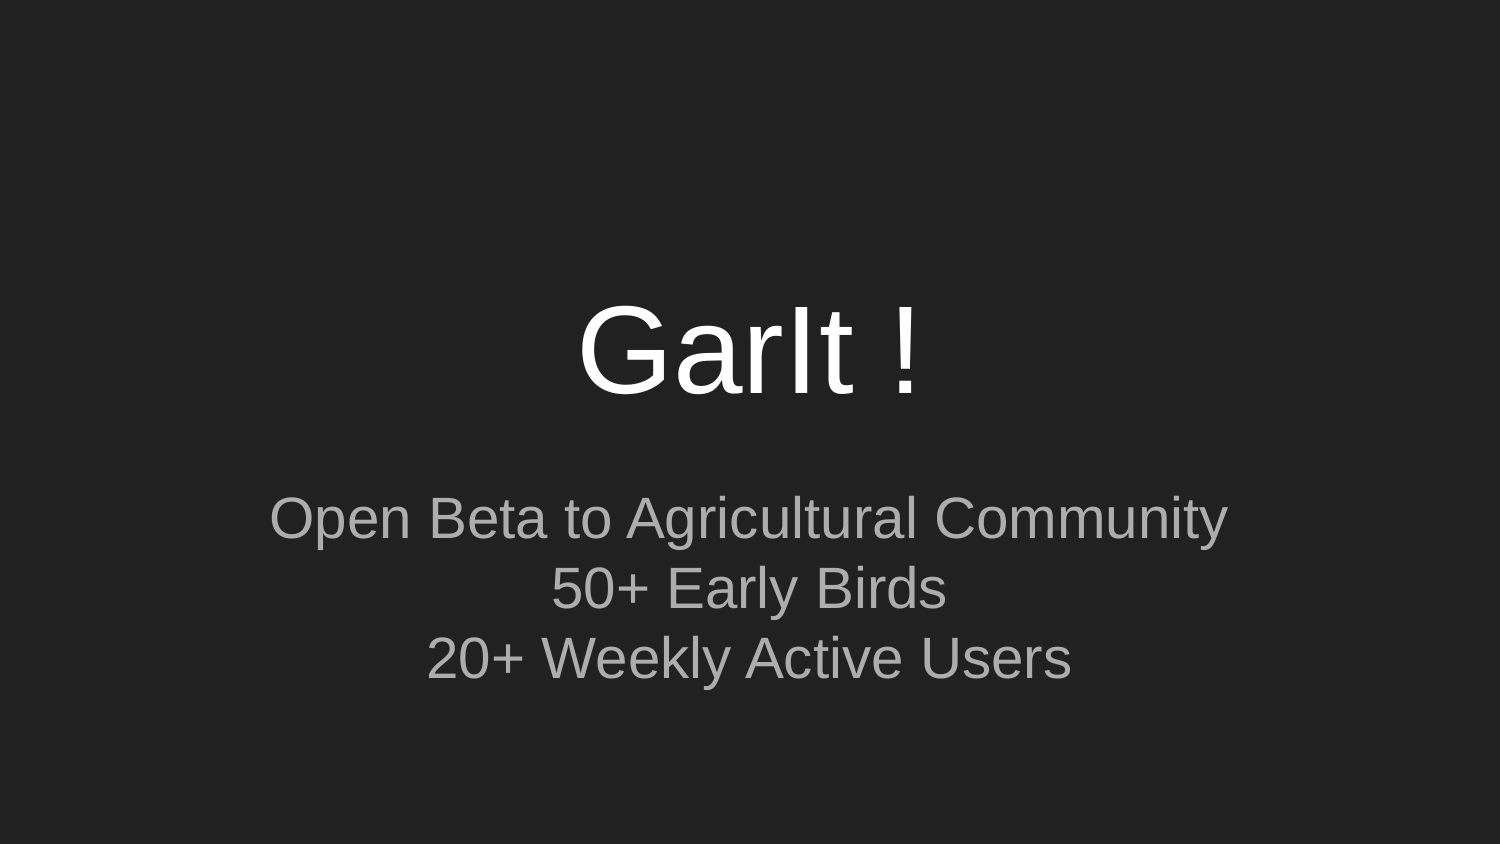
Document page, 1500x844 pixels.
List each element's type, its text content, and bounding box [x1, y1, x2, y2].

text_box Open Beta to Agricultural Community 50+ Early Birds 20+ Weekly Active Users [51, 464, 1449, 728]
text_box GarIt ! [51, 97, 1449, 434]
